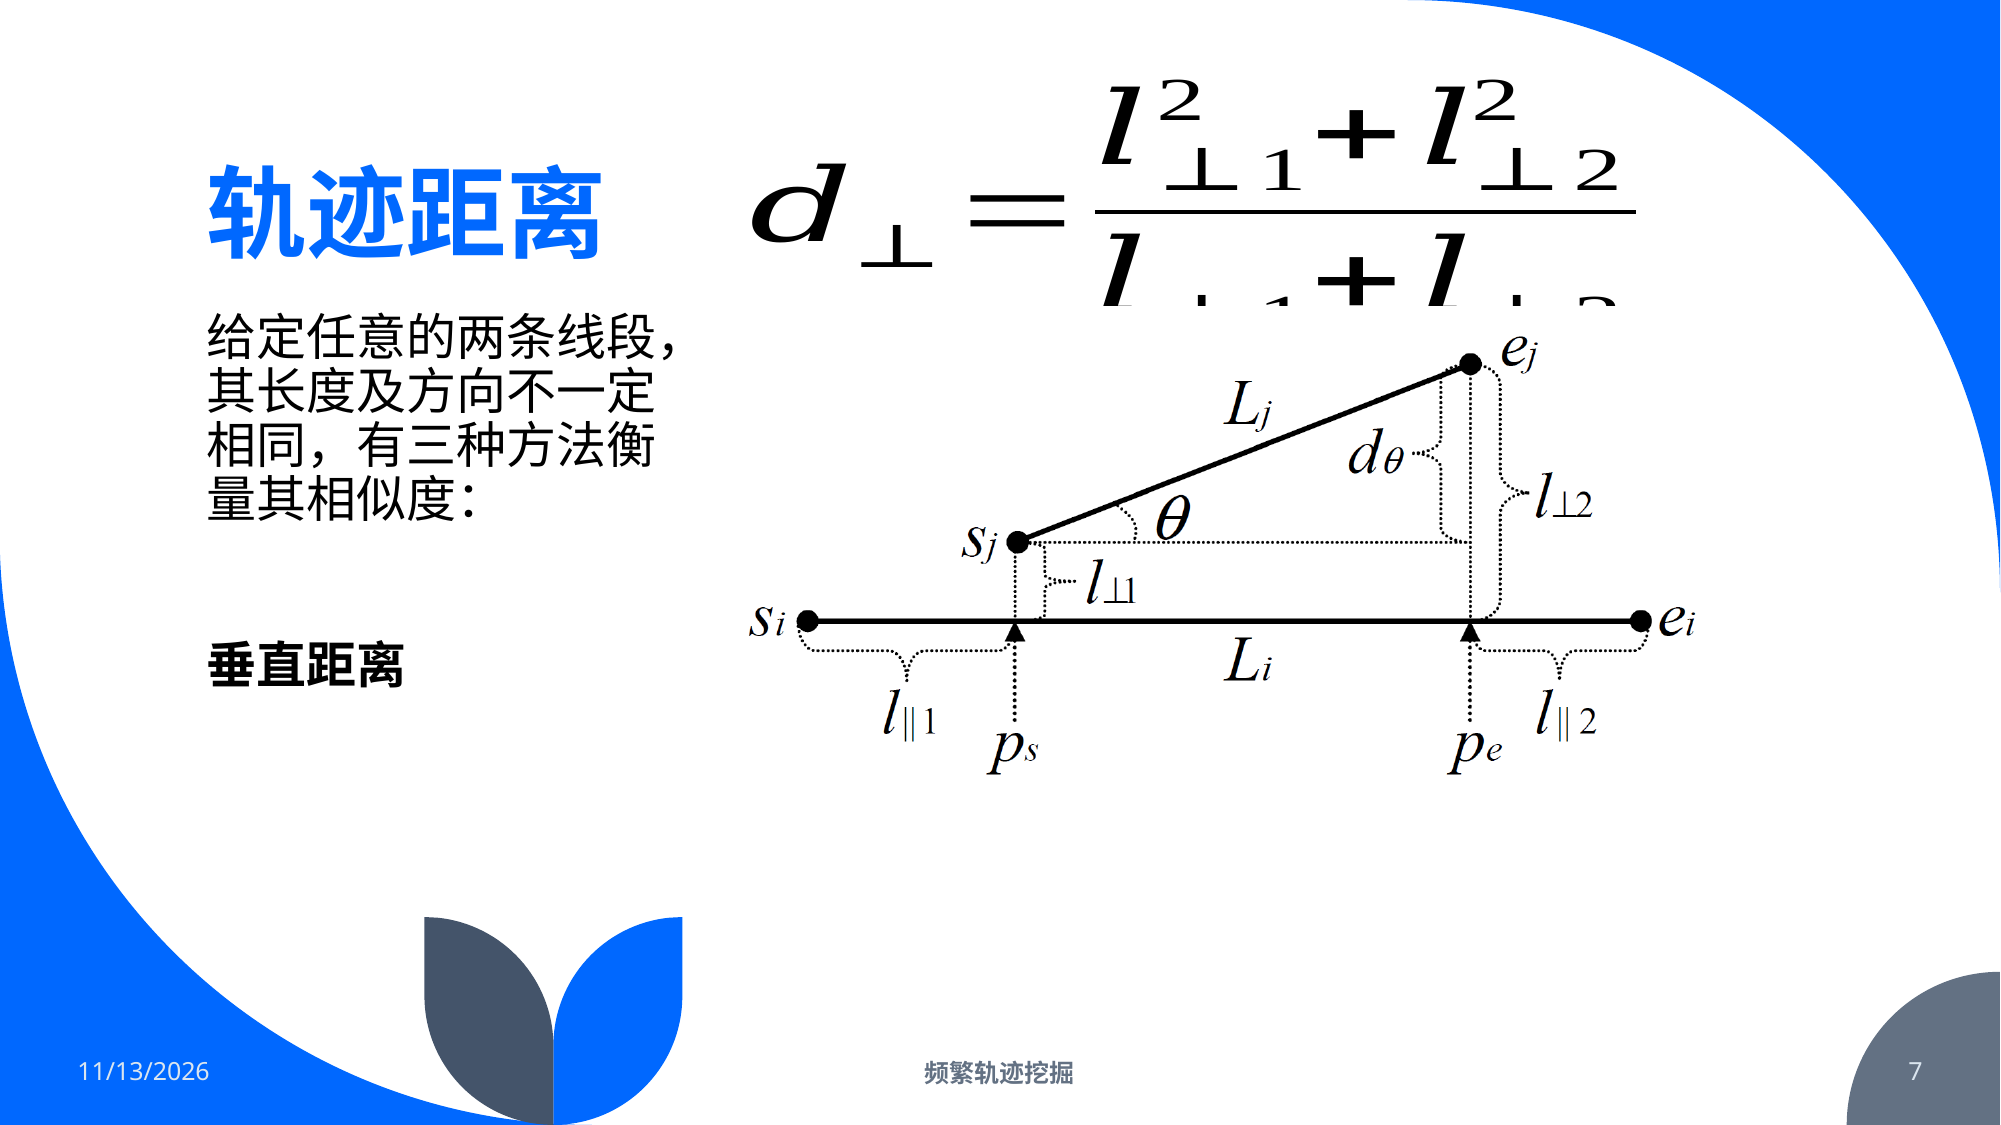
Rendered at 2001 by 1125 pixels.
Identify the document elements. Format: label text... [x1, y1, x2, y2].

title 轨迹距离 [191, 62, 1796, 280]
footer 频繁轨迹挖掘 [662, 1042, 1338, 1103]
list 给定任意的两条线段，其长度及方向不一定相同，有三种方法衡量其相似度： [191, 304, 720, 578]
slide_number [62, 1042, 353, 1103]
slide_number 7 [1665, 1042, 1938, 1103]
picture [719, 306, 1731, 819]
